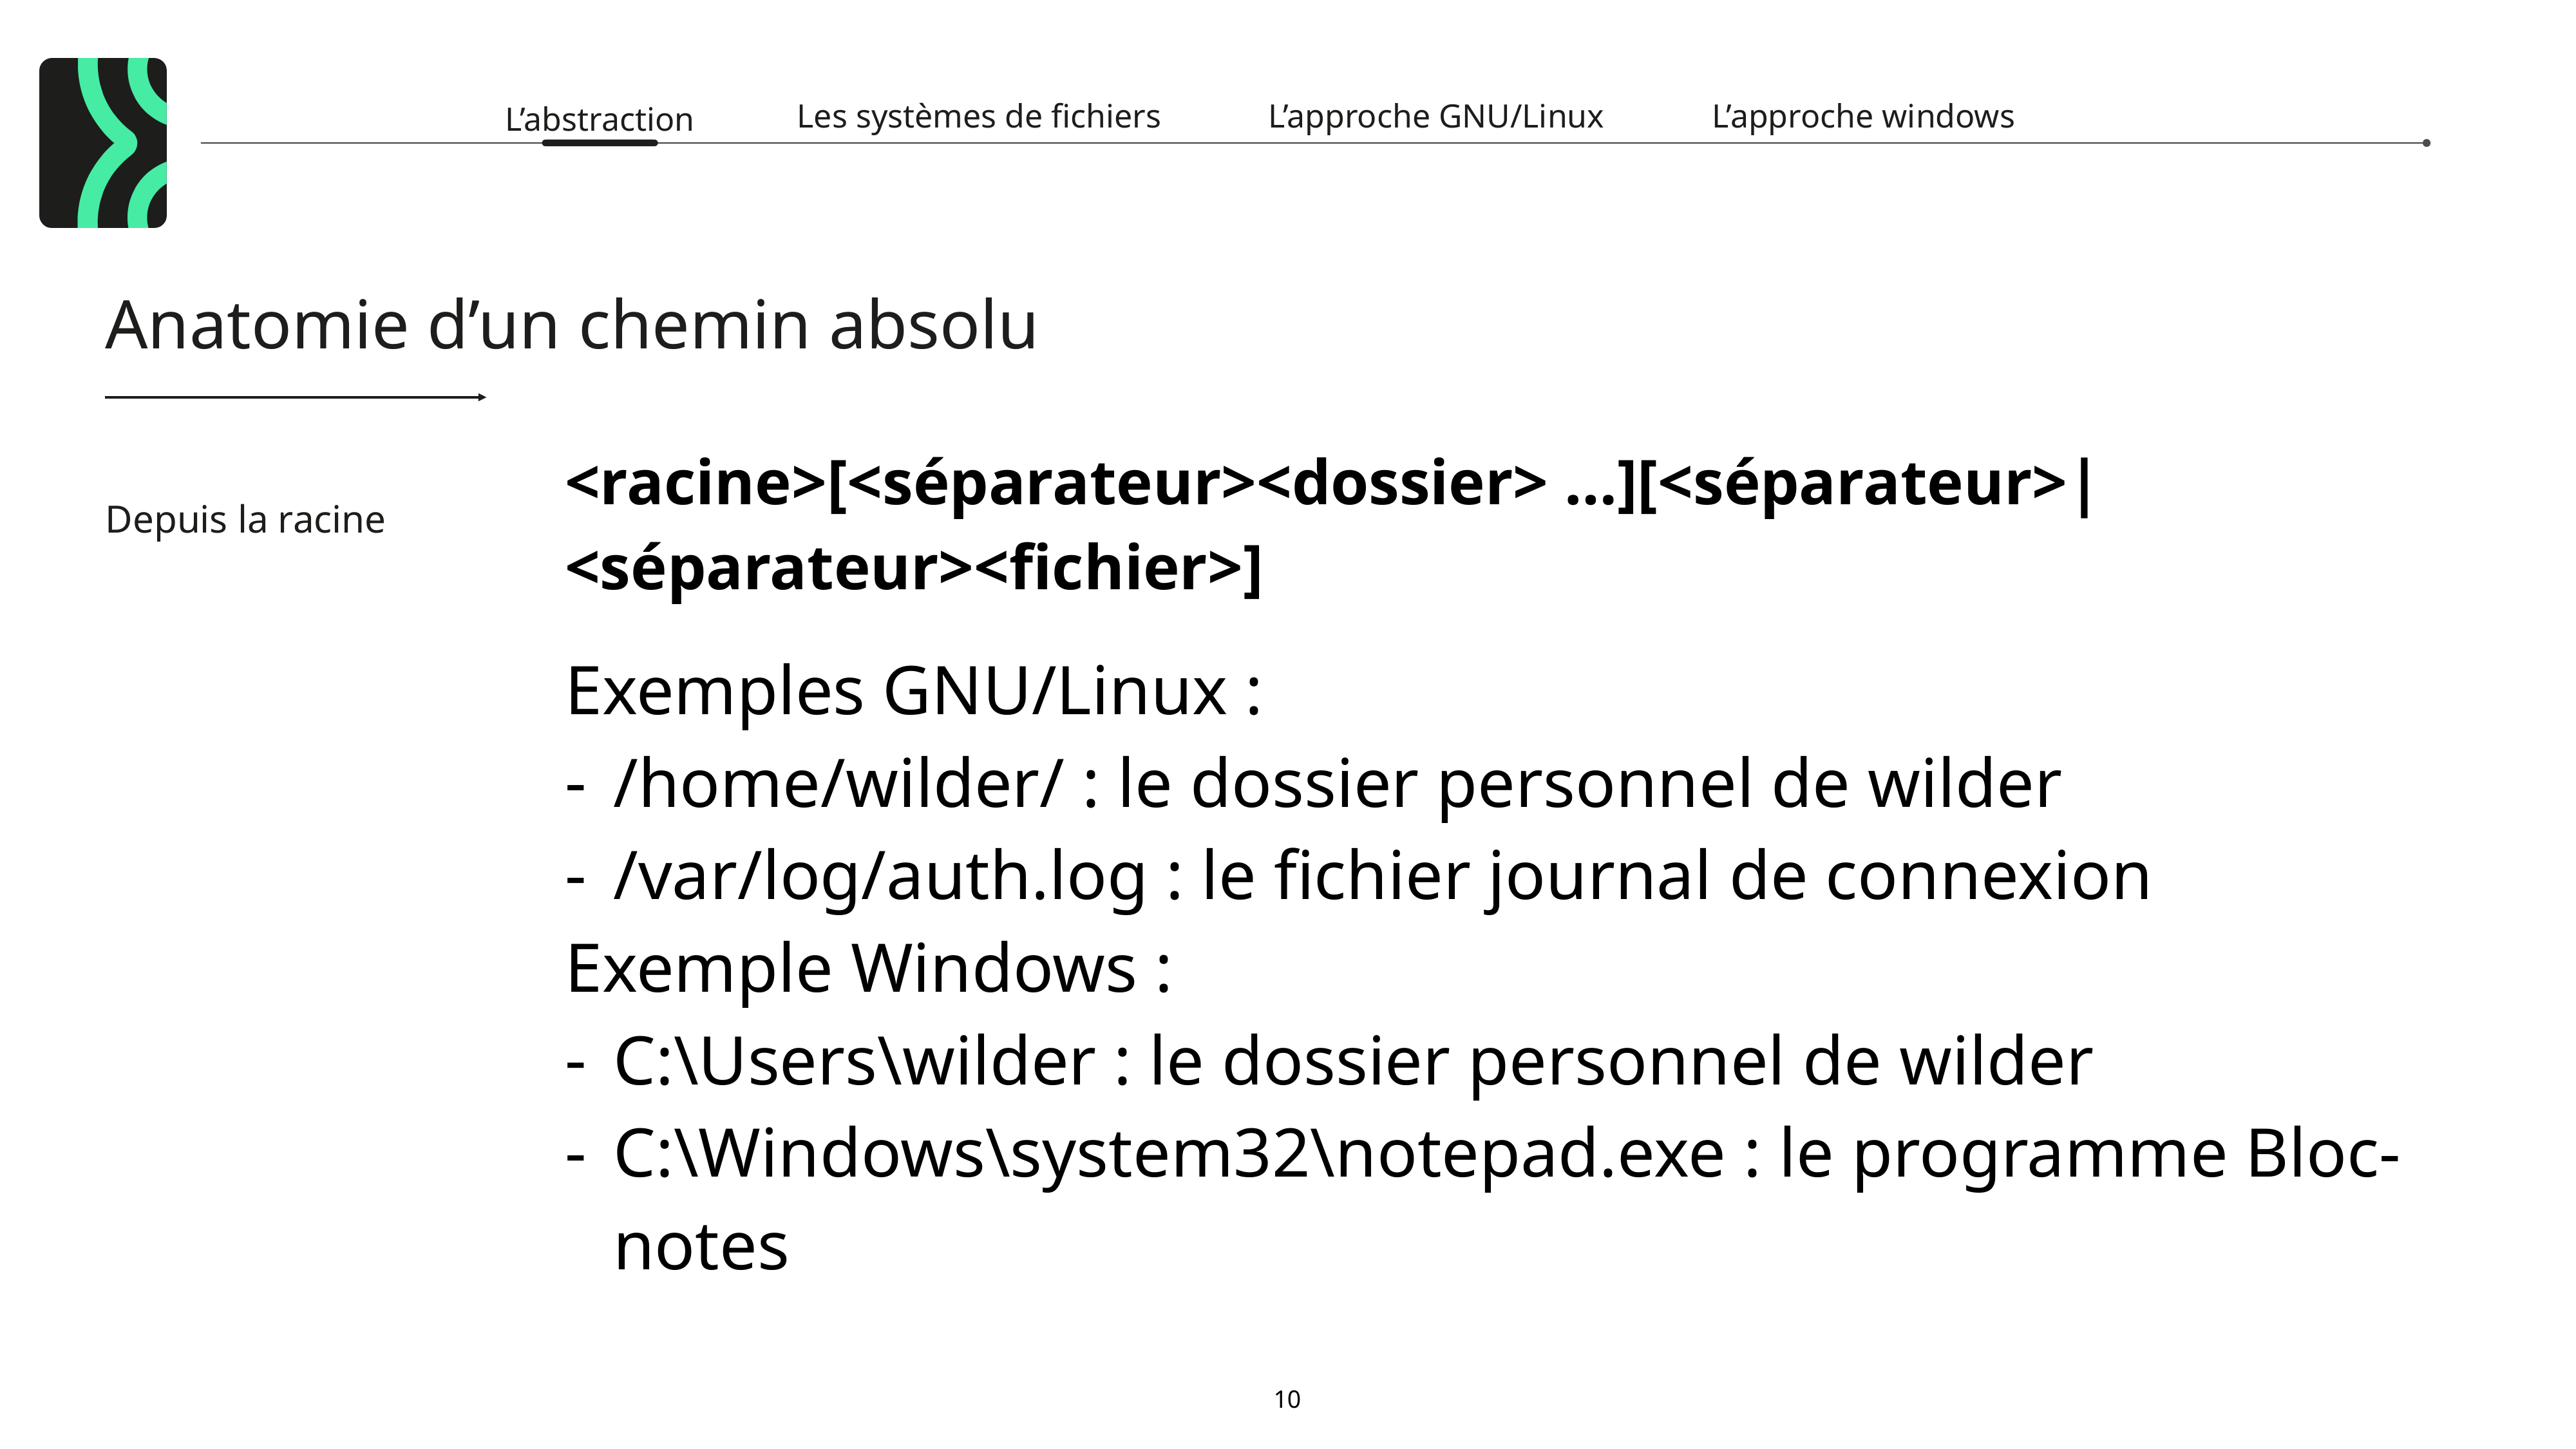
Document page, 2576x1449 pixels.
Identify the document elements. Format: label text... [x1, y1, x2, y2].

text_box <racine>[<séparateur><dossier> …][<séparateur>|<séparateur><fichier>] Exemples GNU/Linux : /home/wilder/ : le dossier personnel de wilder /var/log/auth.log : le fichier journal de connexion Exemple Windows : C:\Users\wilder : le dossier personnel de wilder C:\Windows\system32\notepad.exe : le programme Bloc-notes [555, 332, 2576, 1382]
text_box [542, 144, 658, 147]
text_box L’abstraction [483, 93, 717, 142]
text_box Les systèmes de fichiers [770, 90, 1189, 140]
text_box Depuis la racine [100, 489, 471, 545]
slide_number ‹#› [1267, 571, 1307, 1423]
text_box L’approche GNU/Linux [1242, 90, 1631, 140]
picture [39, 58, 167, 228]
text_box L’approche windows [1685, 90, 2042, 140]
text_box Anatomie d’un chemin absolu [100, 276, 1513, 368]
